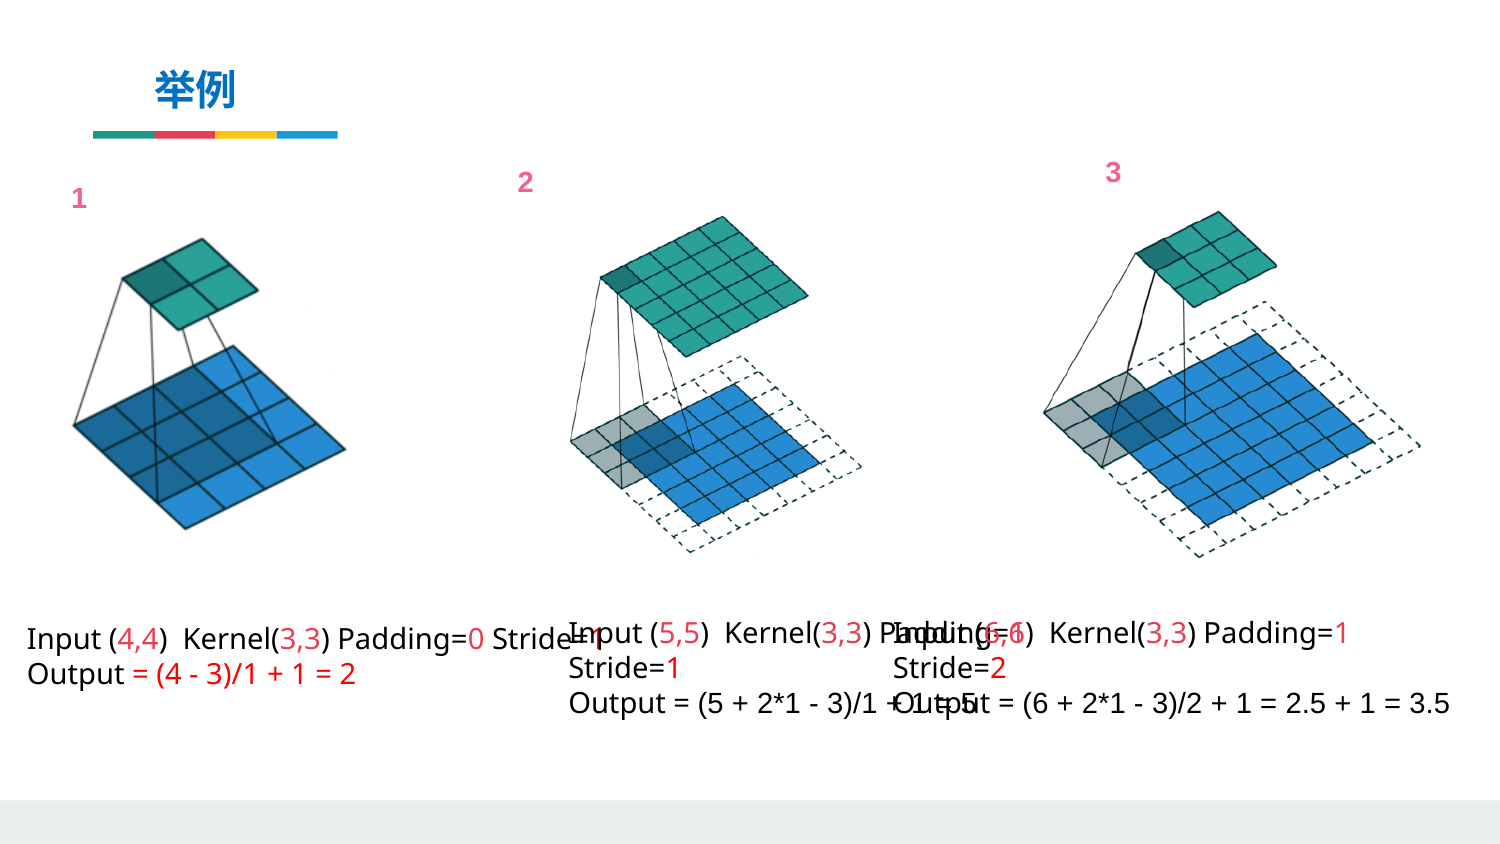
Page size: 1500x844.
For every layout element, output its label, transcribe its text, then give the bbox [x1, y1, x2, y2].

text_box 1 [56, 171, 115, 208]
picture [45, 209, 374, 559]
text_box Input (6,6) Kernel(3,3) Padding=1 Stride=2 Output = (6 + 2*1 - 3)/2 + 1 = 2.5 + 1 = 3.5 [878, 607, 1474, 727]
text_box Input (5,5) Kernel(3,3) Padding=1 Stride=1 Output = (5 + 2*1 - 3)/1 + 1 = 5 [553, 607, 878, 727]
text_box 举例 [139, 48, 264, 124]
picture [552, 198, 879, 570]
text_box Input (4,4) Kernel(3,3) Padding=0 Stride=1 Output = (4 - 3)/1 + 1 = 2 [12, 612, 553, 698]
text_box 2 [502, 155, 562, 206]
picture [1022, 191, 1440, 577]
text_box 3 [1090, 146, 1150, 190]
